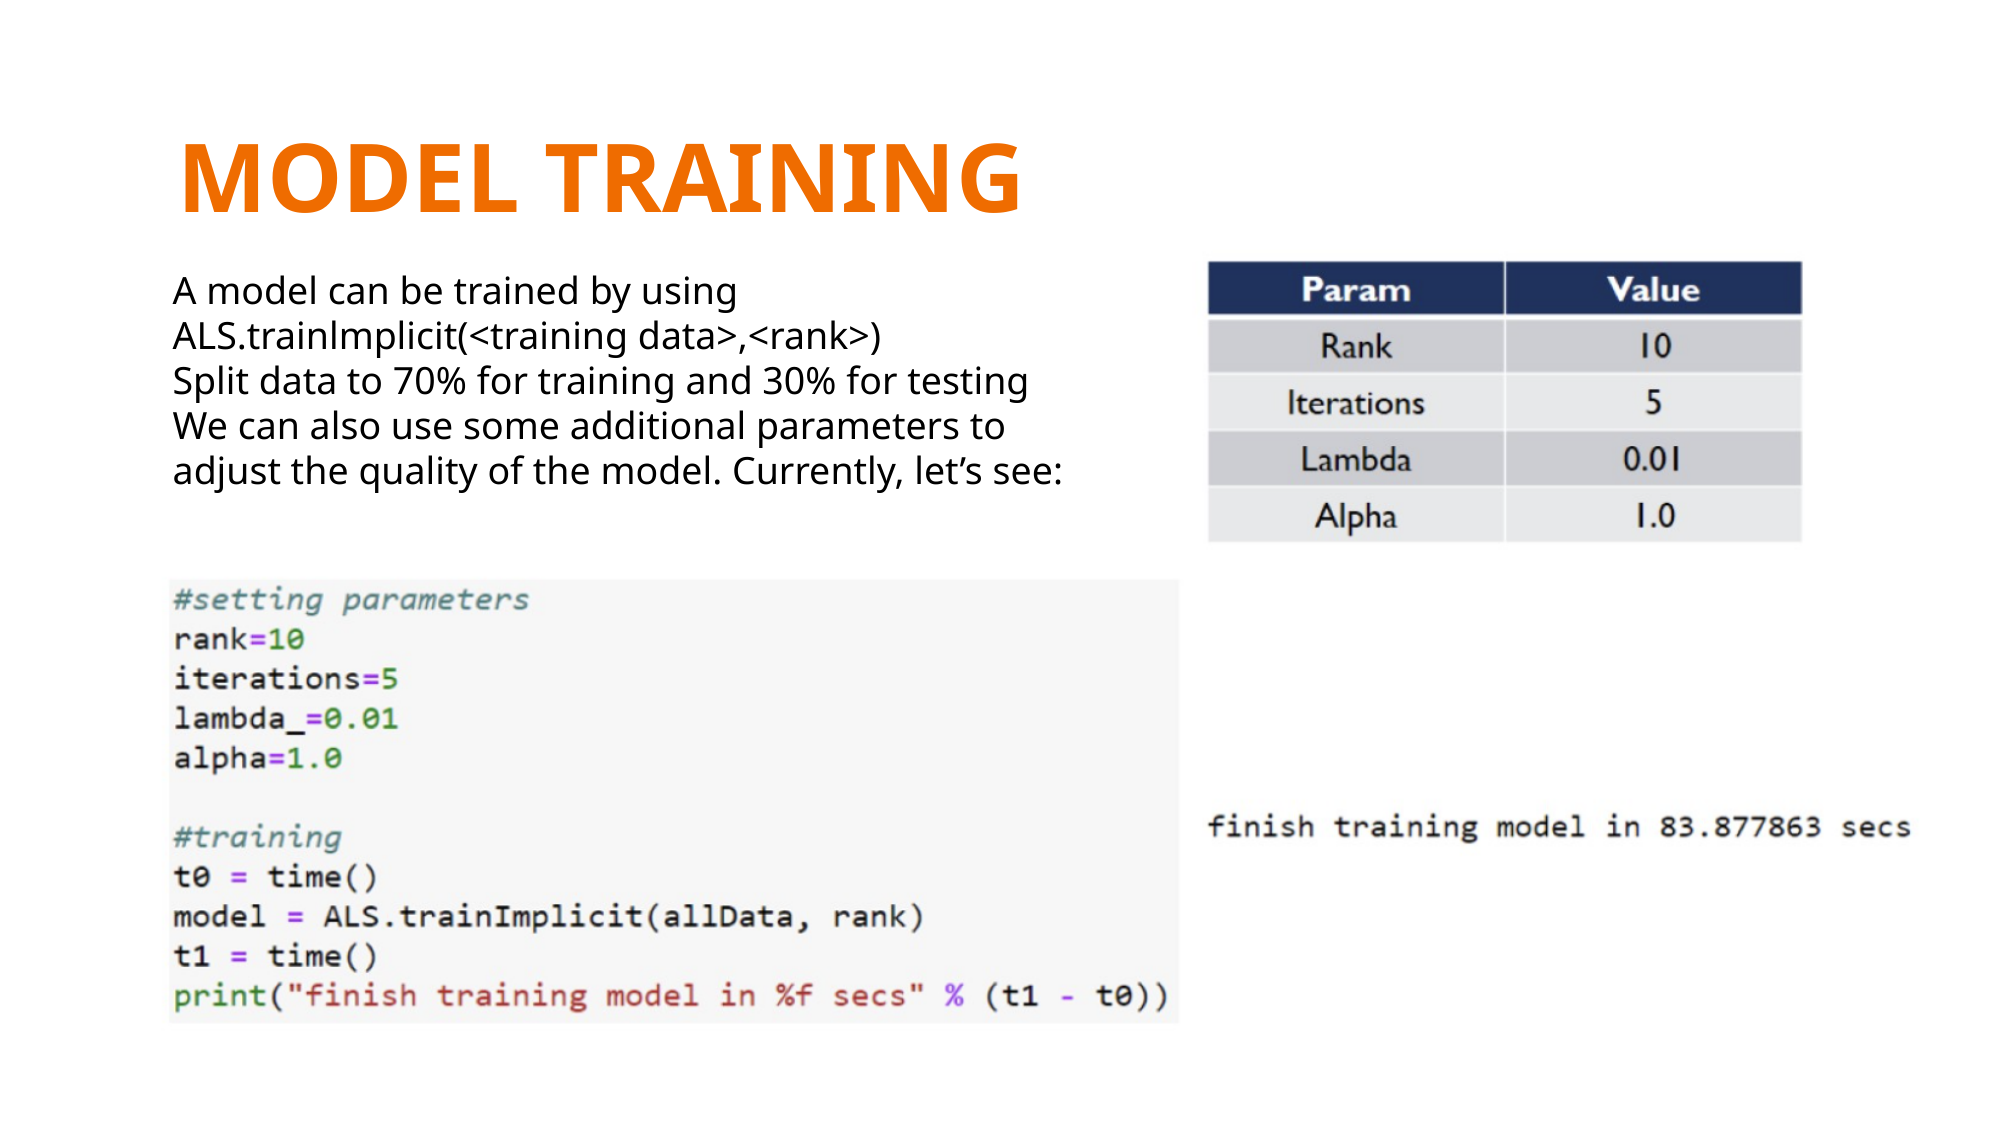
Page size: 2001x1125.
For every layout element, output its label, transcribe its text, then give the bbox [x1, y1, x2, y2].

picture [157, 226, 1933, 1031]
title MODEL TRAINING [157, 97, 1932, 226]
